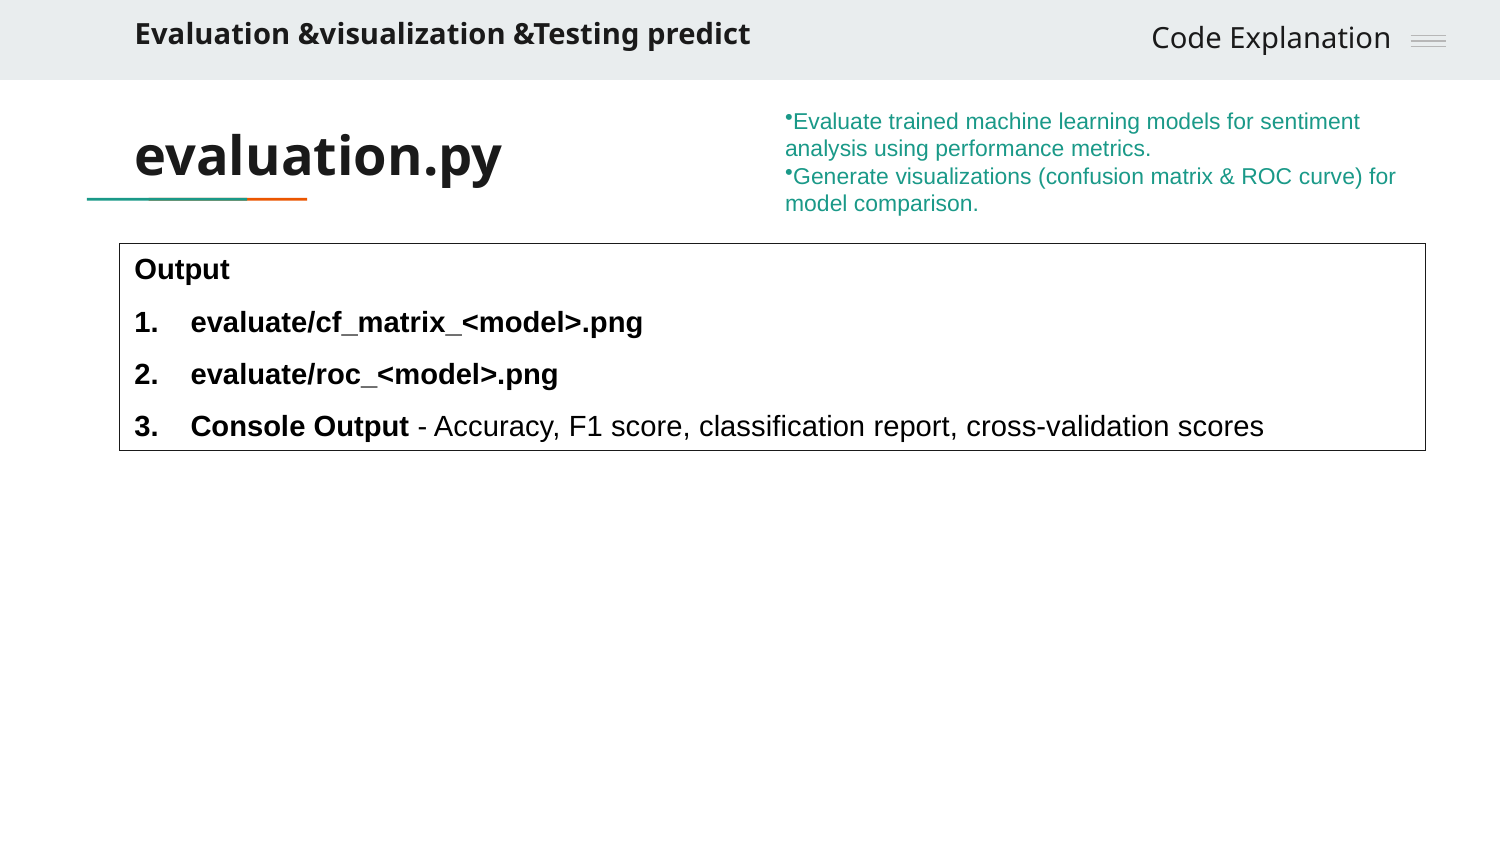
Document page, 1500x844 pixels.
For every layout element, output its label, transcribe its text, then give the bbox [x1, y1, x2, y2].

title evaluation.py [119, 106, 770, 195]
text_box Evaluation &visualization &Testing predict [119, 0, 1381, 88]
text_box Code Explanation [771, 4, 1407, 70]
text_box Output evaluate/cf_matrix_<model>.png evaluate/roc_<model>.png Console Output - Accuracy, F1 score, classification report, cross-validation scores [119, 243, 1426, 451]
text_box Evaluate trained machine learning models for sentiment analysis using performance metrics. Generate visualizations (confusion matrix & ROC curve) for model comparison. [770, 98, 1456, 224]
